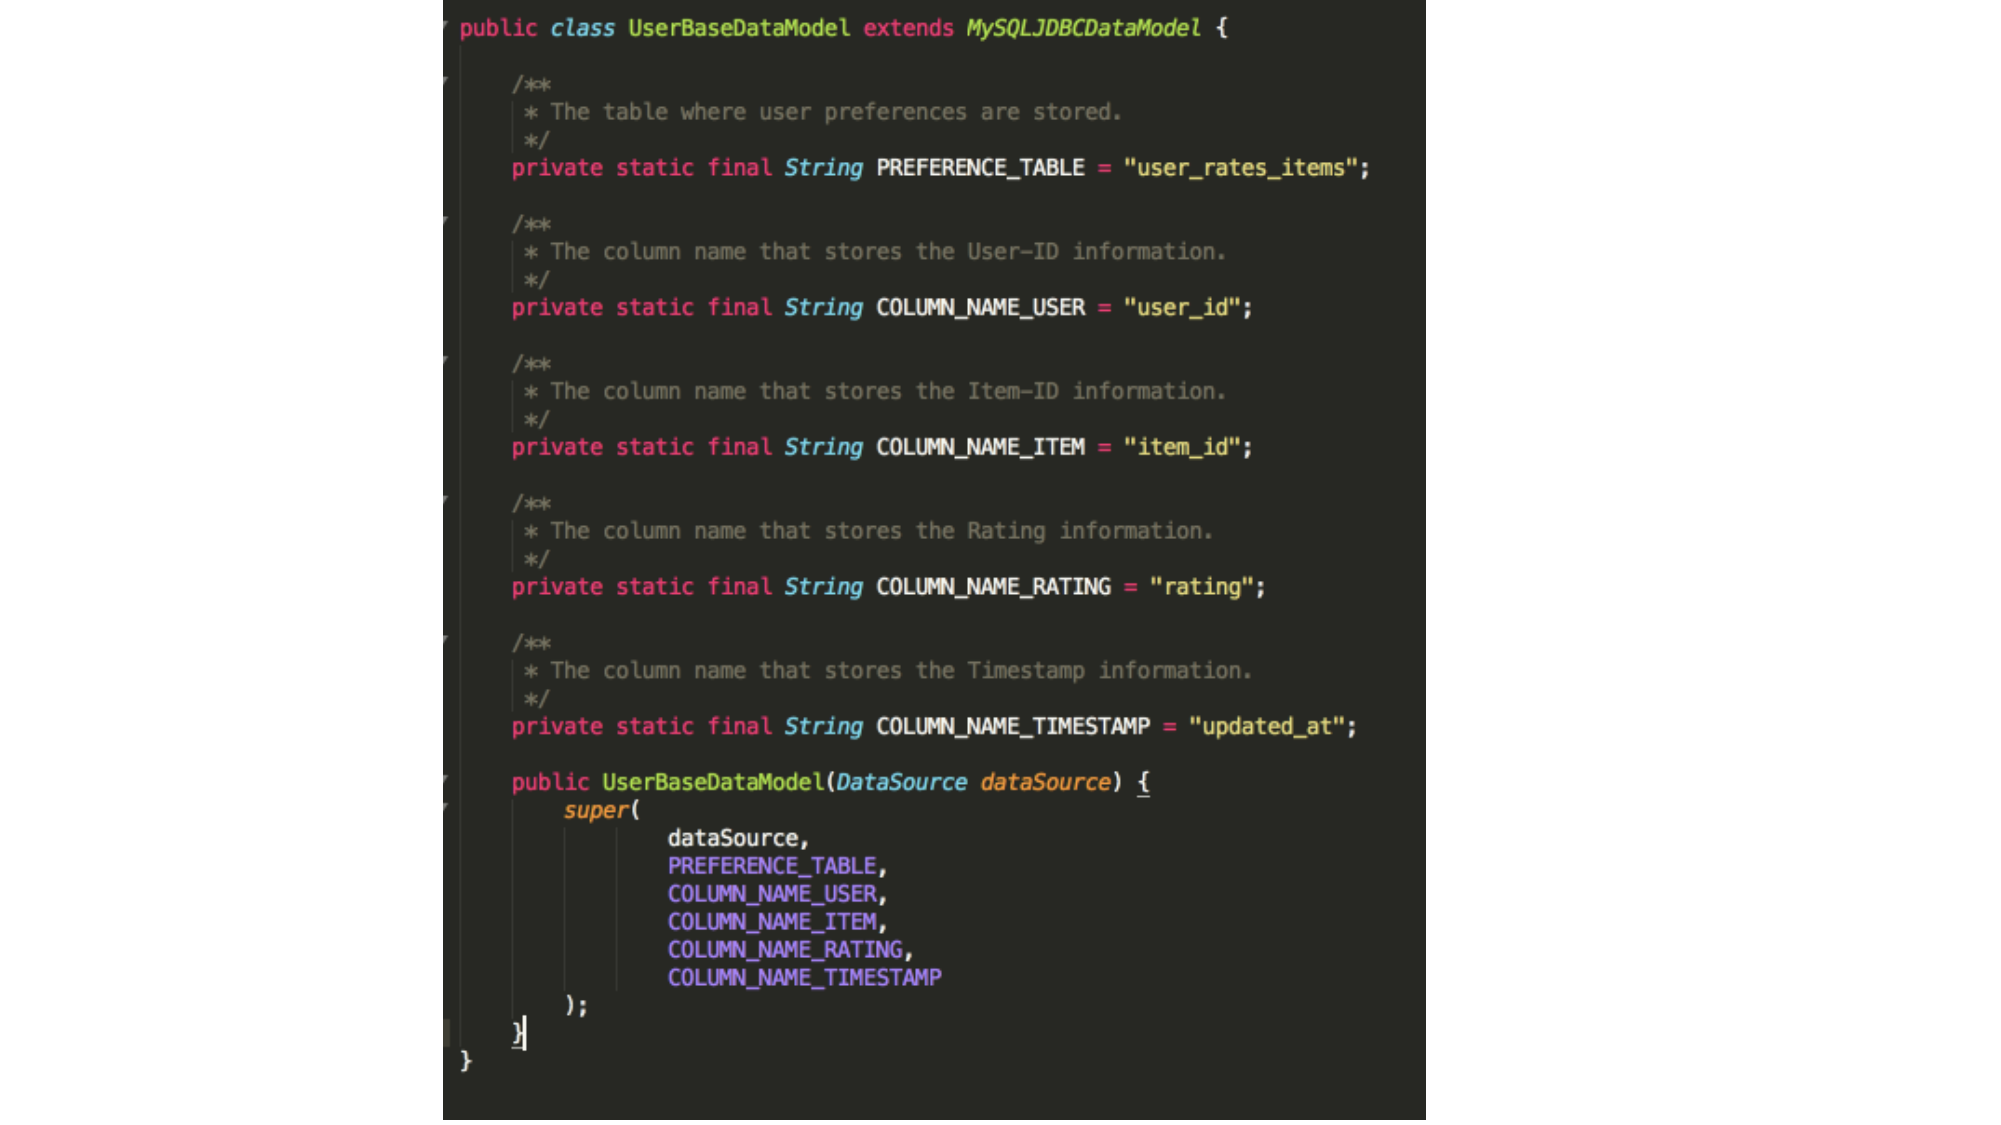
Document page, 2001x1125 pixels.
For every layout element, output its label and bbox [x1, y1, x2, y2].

list [443, 0, 1426, 1120]
